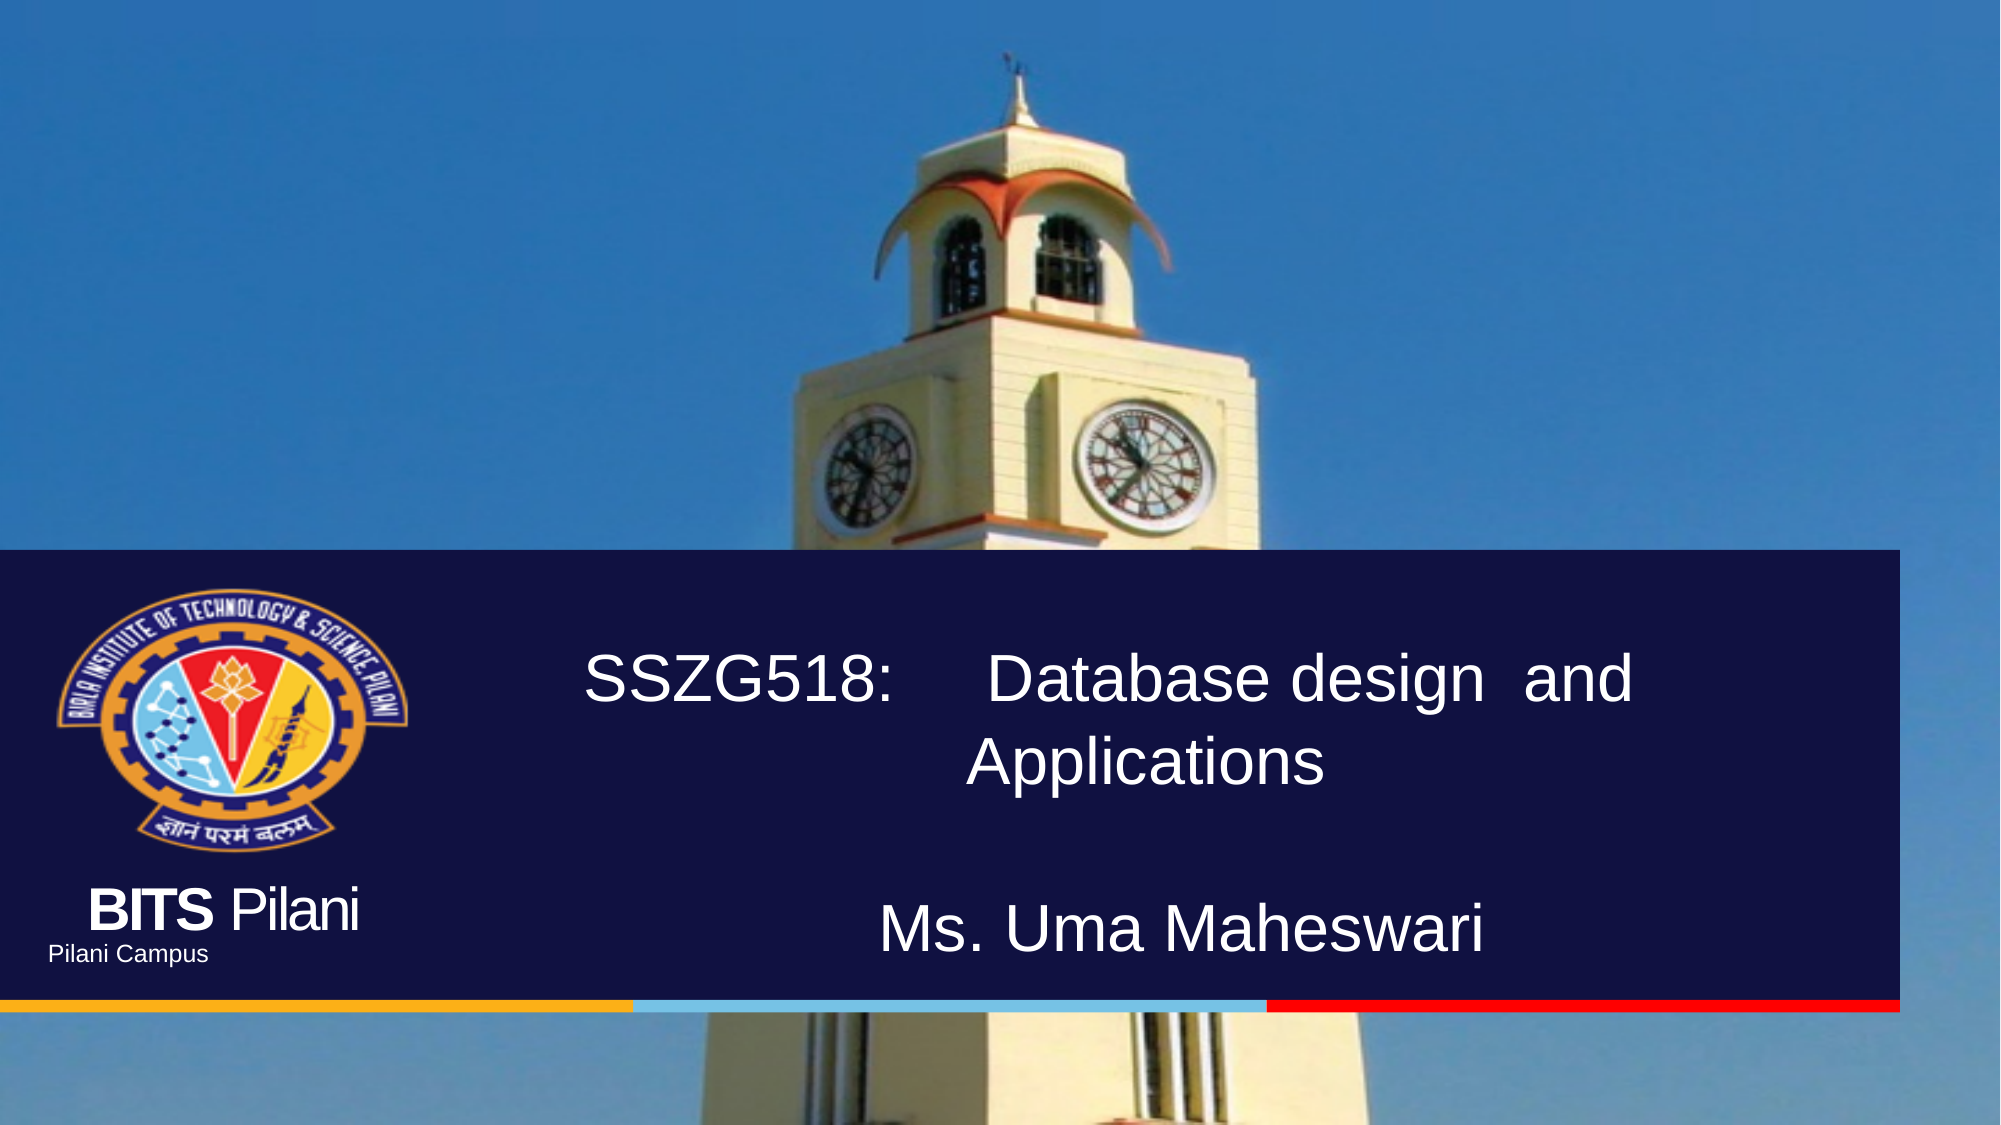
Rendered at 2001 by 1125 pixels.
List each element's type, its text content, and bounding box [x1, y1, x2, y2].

picture [0, 0, 2001, 1125]
title SSZG518: Database design and Applications Ms. Uma Maheswari [549, 624, 1862, 971]
